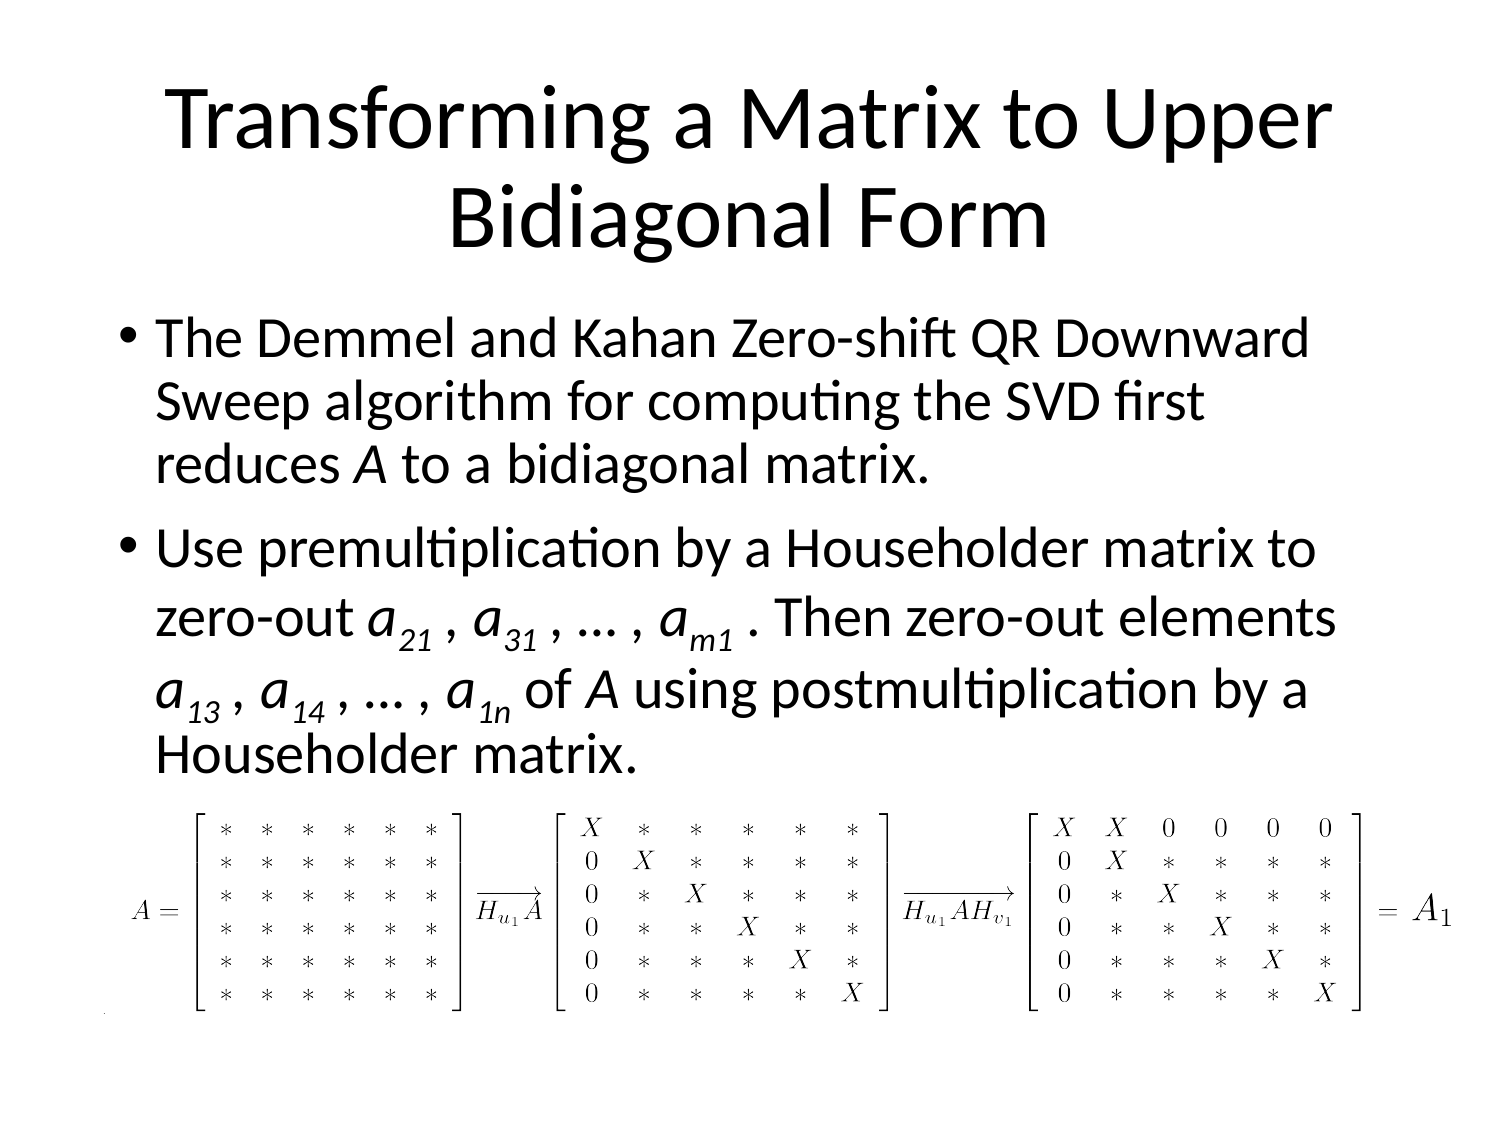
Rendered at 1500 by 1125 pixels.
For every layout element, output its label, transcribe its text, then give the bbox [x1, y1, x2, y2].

list The Demmel and Kahan Zero-shift QR Downward Sweep algorithm for computing the SVD first reduces A to a bidiagonal matrix. Use premultiplication by a Householder matrix to zero-out a21 , a31 , … , am1 . Then zero-out elements a13 , a14 , … , a1n of A using postmultiplication by a Householder matrix. [103, 299, 1397, 813]
title Transforming a Matrix to Upper Bidiagonal Form [103, 59, 1397, 278]
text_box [87, 813, 1451, 1014]
